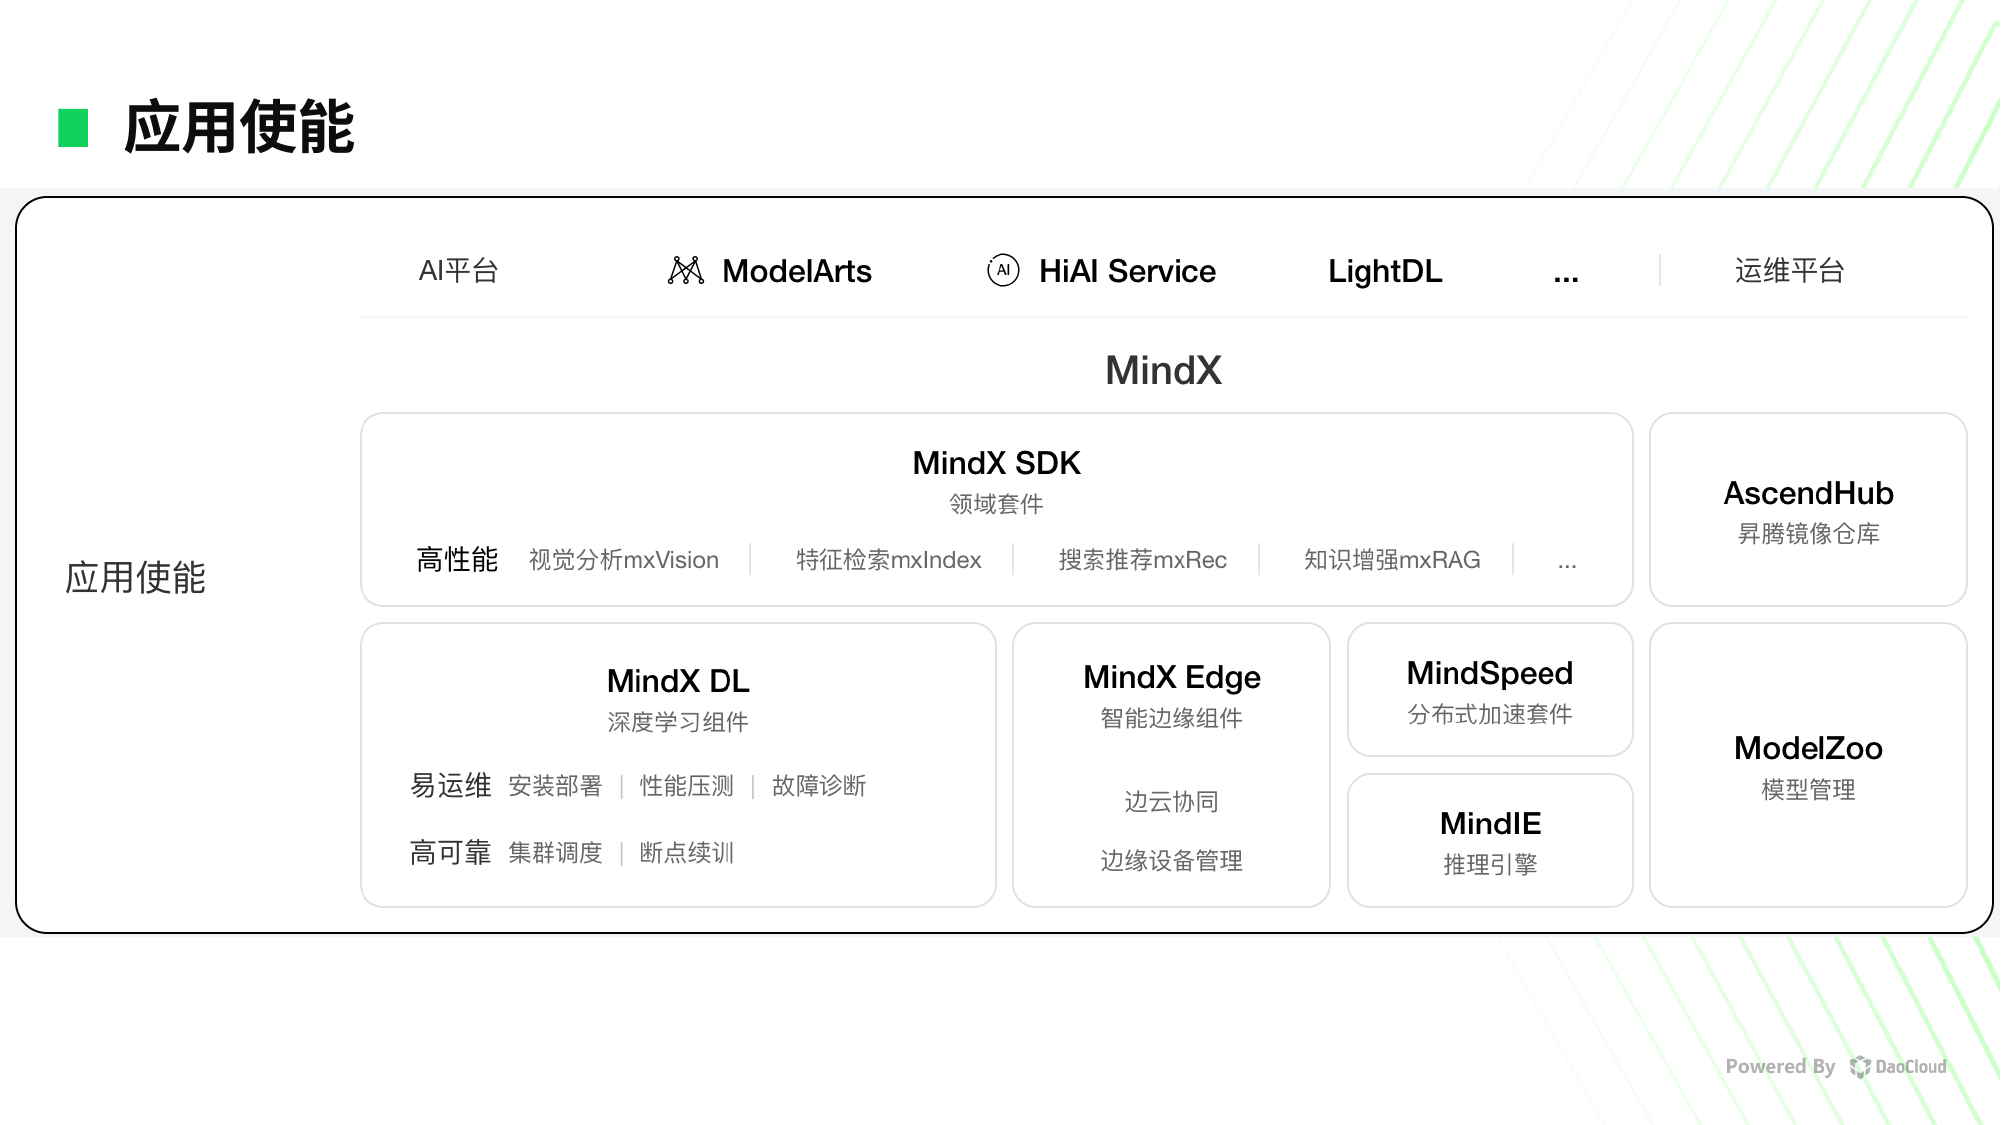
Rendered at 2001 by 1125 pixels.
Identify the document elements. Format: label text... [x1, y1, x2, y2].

picture [0, 0, 2000, 1125]
title 应用使能 [108, 0, 1890, 169]
